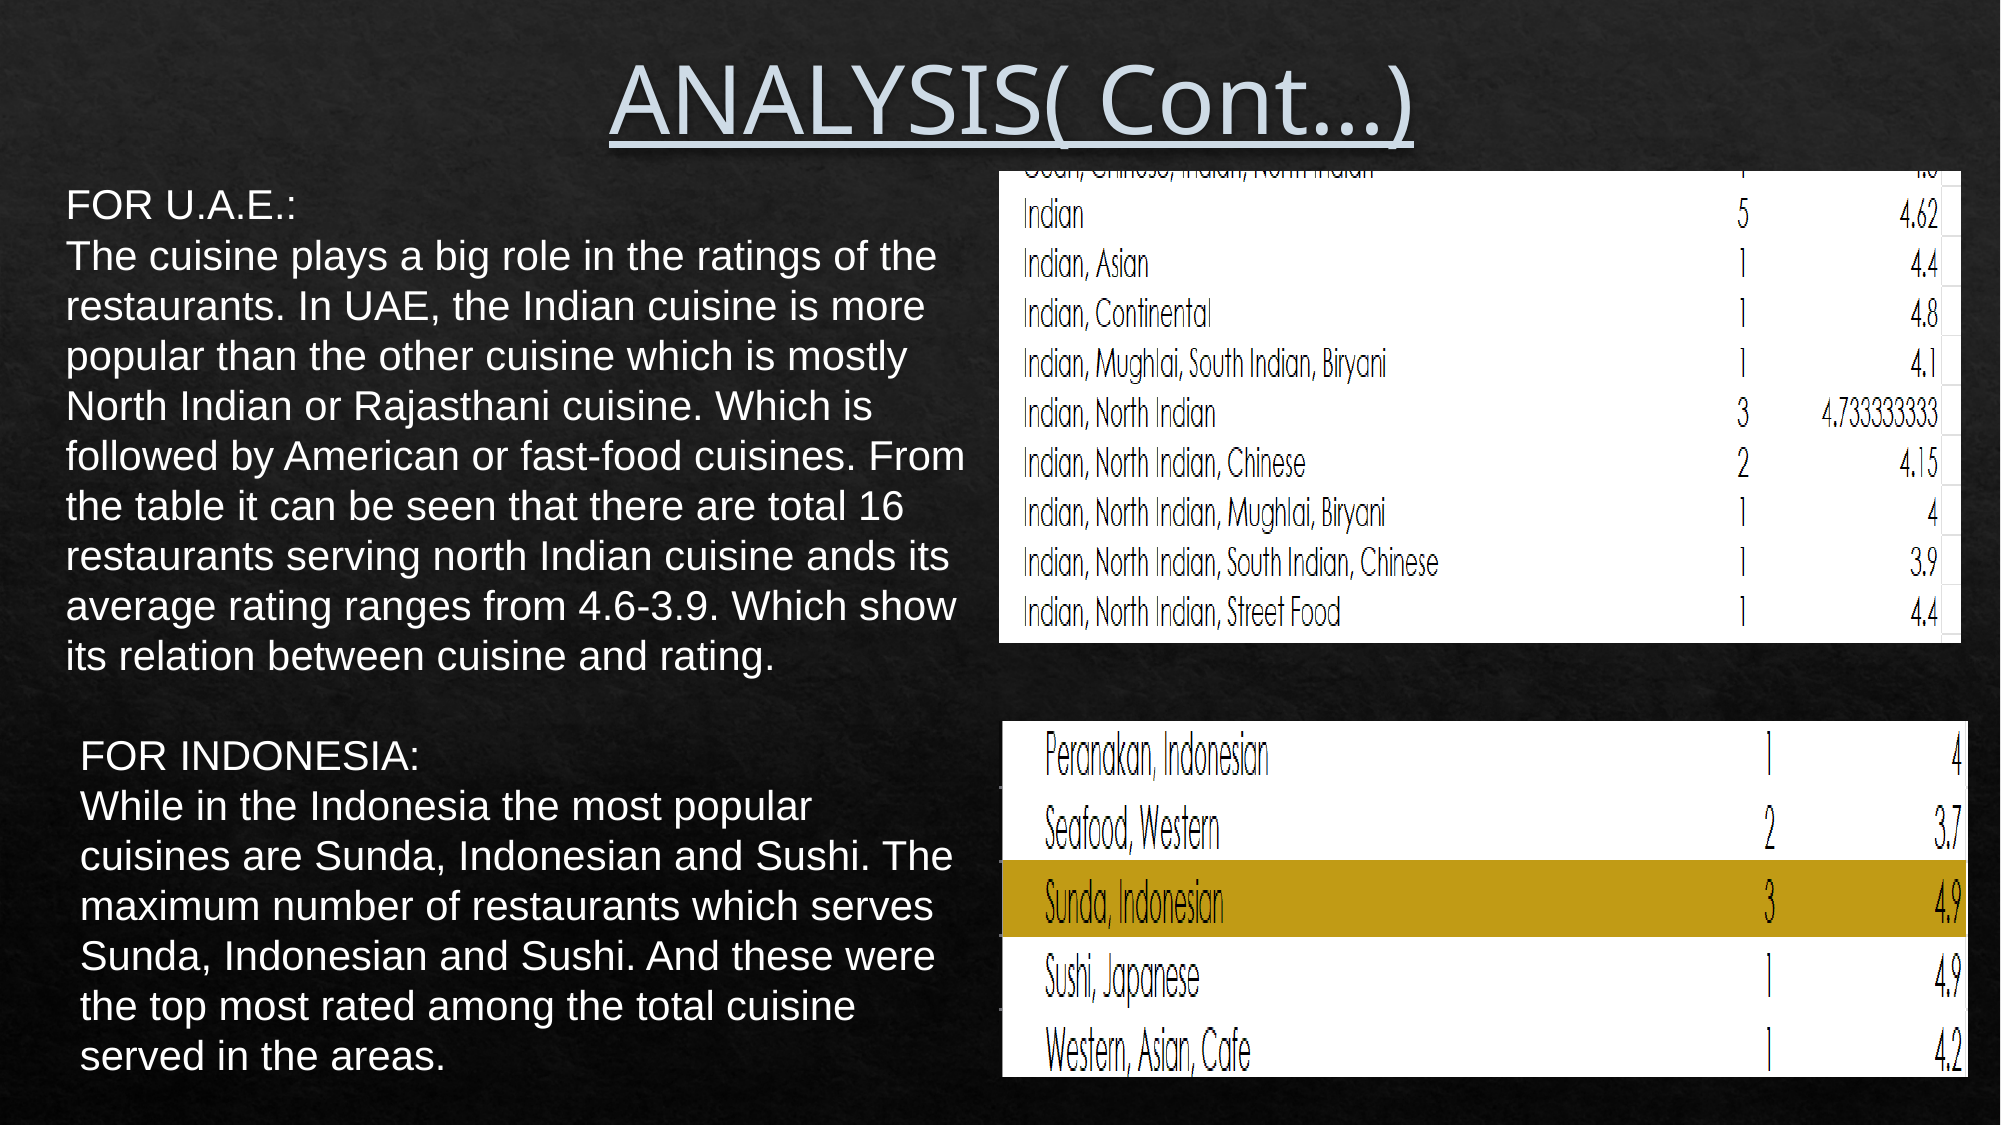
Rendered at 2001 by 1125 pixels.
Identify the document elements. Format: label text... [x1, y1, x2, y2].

text_box FOR U.A.E.: The cuisine plays a big role in the ratings of the restaurants. In UAE, the Indian cuisine is more popular than the other cuisine which is mostly North Indian or Rajasthani cuisine. Which is followed by American or fast-food cuisines. From the table it can be seen that there are total 16 restaurants serving north Indian cuisine ands its average rating ranges from 4.6-3.9. Which show its relation between cuisine and rating. [50, 171, 984, 731]
picture [999, 721, 1969, 1078]
text_box FOR INDONESIA: While in the Indonesia the most popular cuisines are Sunda, Indonesian and Sushi. The maximum number of restaurants which serves Sunda, Indonesian and Sushi. And these were the top most rated among the total cuisine served in the areas. [65, 721, 984, 1125]
picture [999, 170, 1962, 643]
title ANALYSIS( Cont…) [162, 0, 1862, 207]
